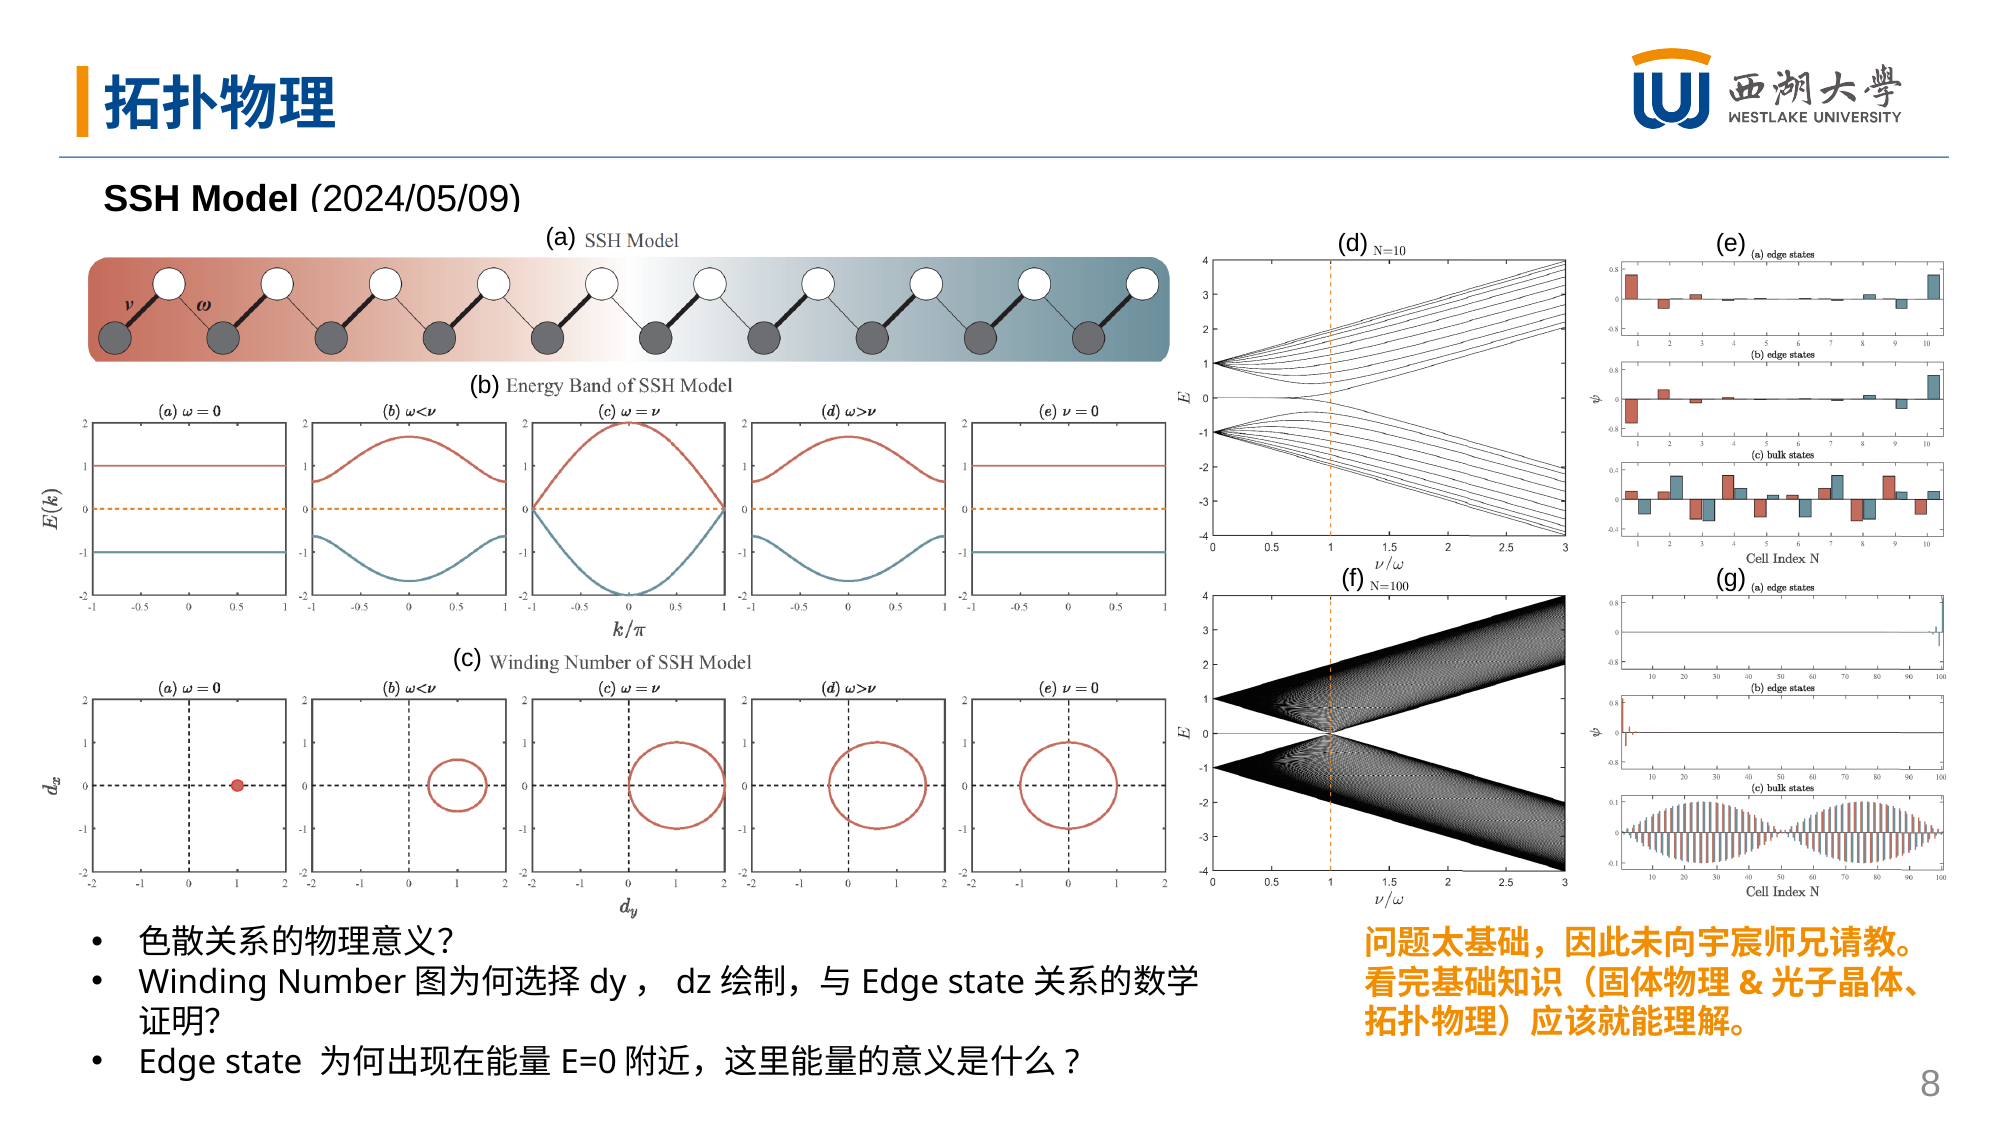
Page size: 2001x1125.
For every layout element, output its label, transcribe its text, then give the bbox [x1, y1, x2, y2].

text_box 拓扑物理 [88, 59, 1118, 144]
picture [1629, 47, 1904, 130]
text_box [17, 212, 1953, 922]
text_box 色散关系的物理意义？ Winding Number图为何选择dy，dz绘制，与Edge state关系的数学证明？ Edge state 为何出现在能量E=0附近，这里能量的意义是什么? [76, 922, 1216, 1088]
text_box SSH Model (2024/05/09) [88, 166, 775, 212]
text_box 问题太基础，因此未向宇宸师兄请教。看完基础知识（固体物理&光子晶体、拓扑物理）应该就能理解。 [1350, 922, 1928, 1048]
text_box [76, 65, 89, 138]
slide_number 8 [1505, 1051, 1956, 1112]
